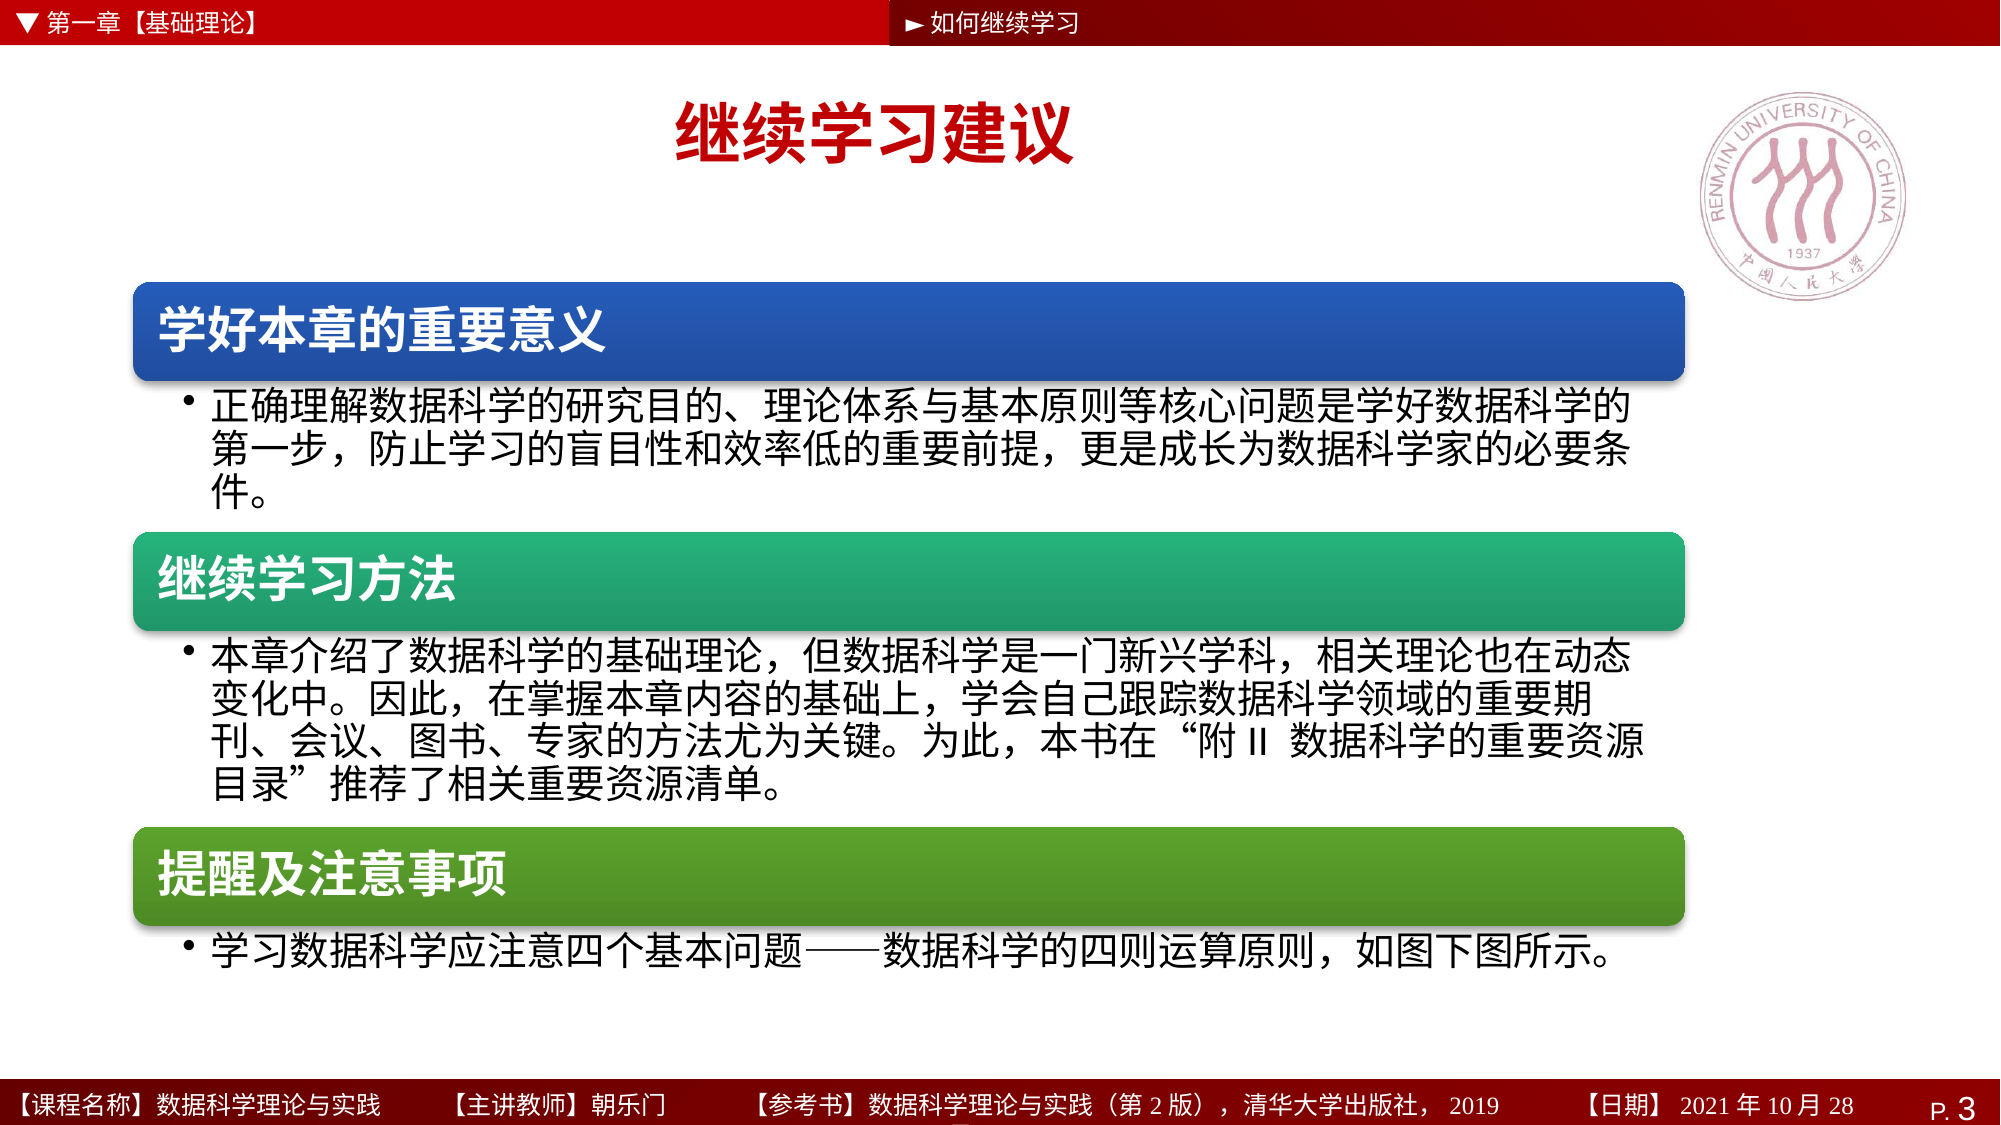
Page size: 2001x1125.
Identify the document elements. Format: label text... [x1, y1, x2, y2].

list ►如何继续学习 [890, 0, 1249, 43]
picture [1696, 89, 1910, 304]
list ▼第一章【基础理论】 [0, 0, 725, 43]
title 继续学习建议 [64, 64, 1686, 200]
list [133, 245, 1686, 1028]
